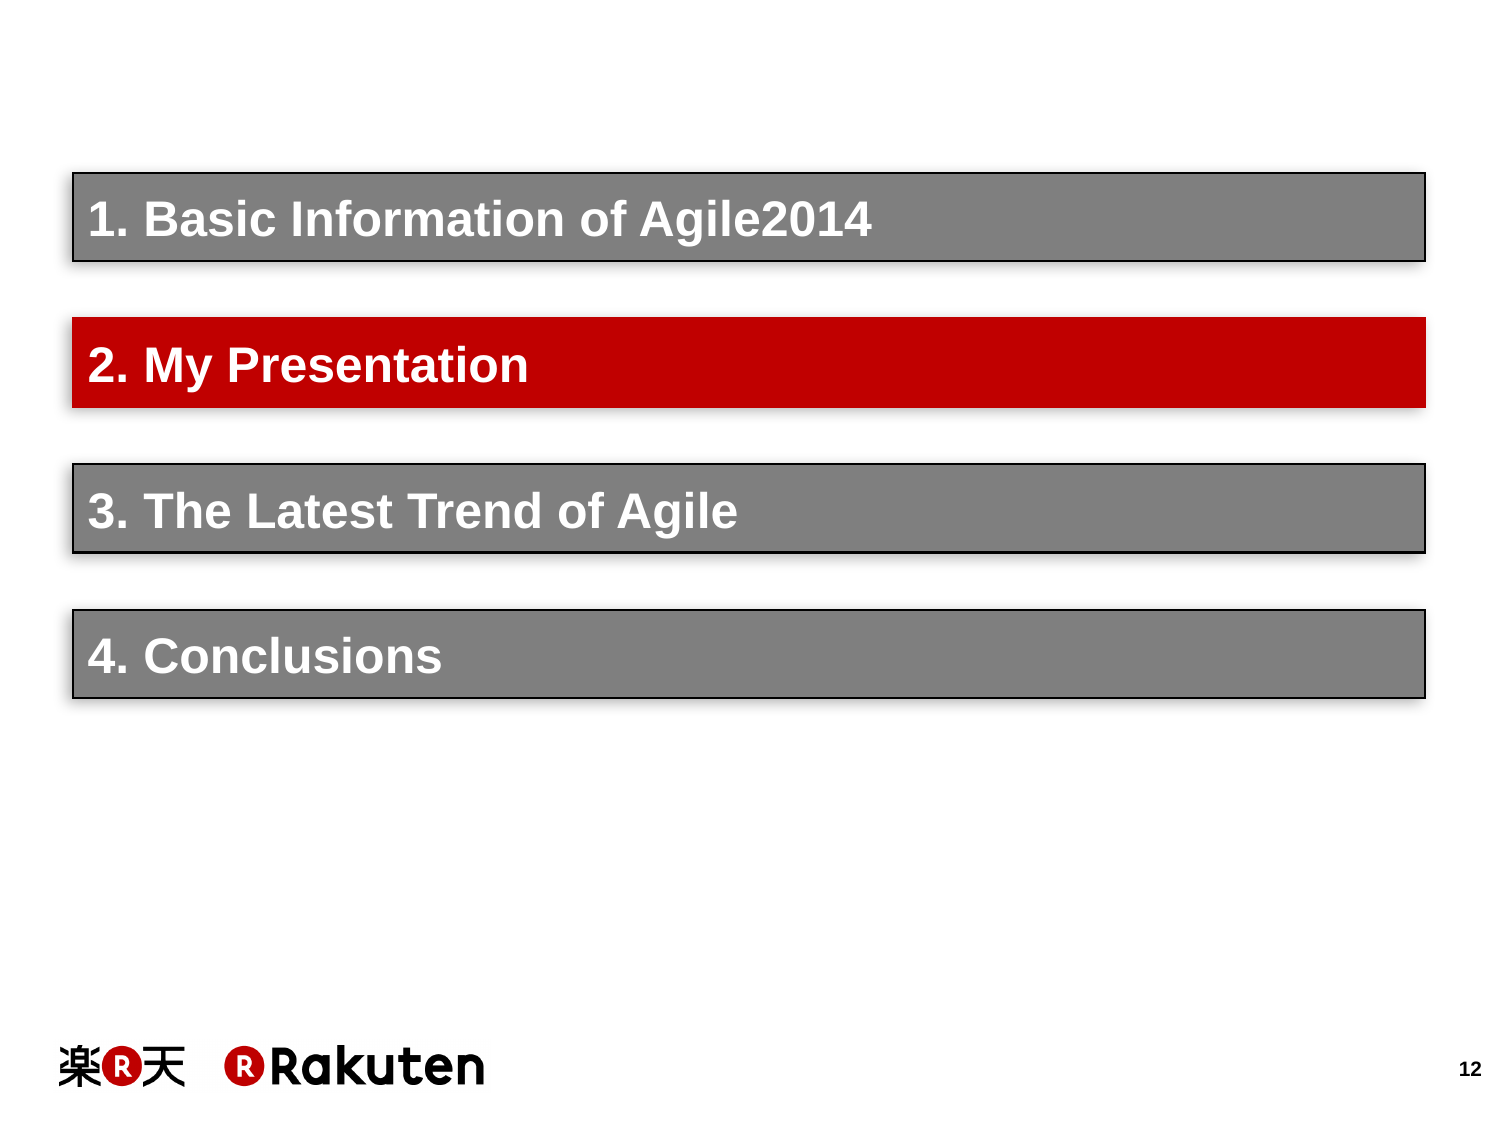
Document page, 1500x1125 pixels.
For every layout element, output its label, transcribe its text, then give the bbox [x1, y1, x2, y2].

text_box 1. Basic Information of Agile2014 [72, 172, 1425, 262]
text_box 2. My Presentation [72, 318, 1425, 407]
text_box 4. Conclusions [72, 609, 1425, 699]
text_box 3. The Latest Trend of Agile [72, 463, 1425, 553]
picture [53, 1039, 491, 1093]
